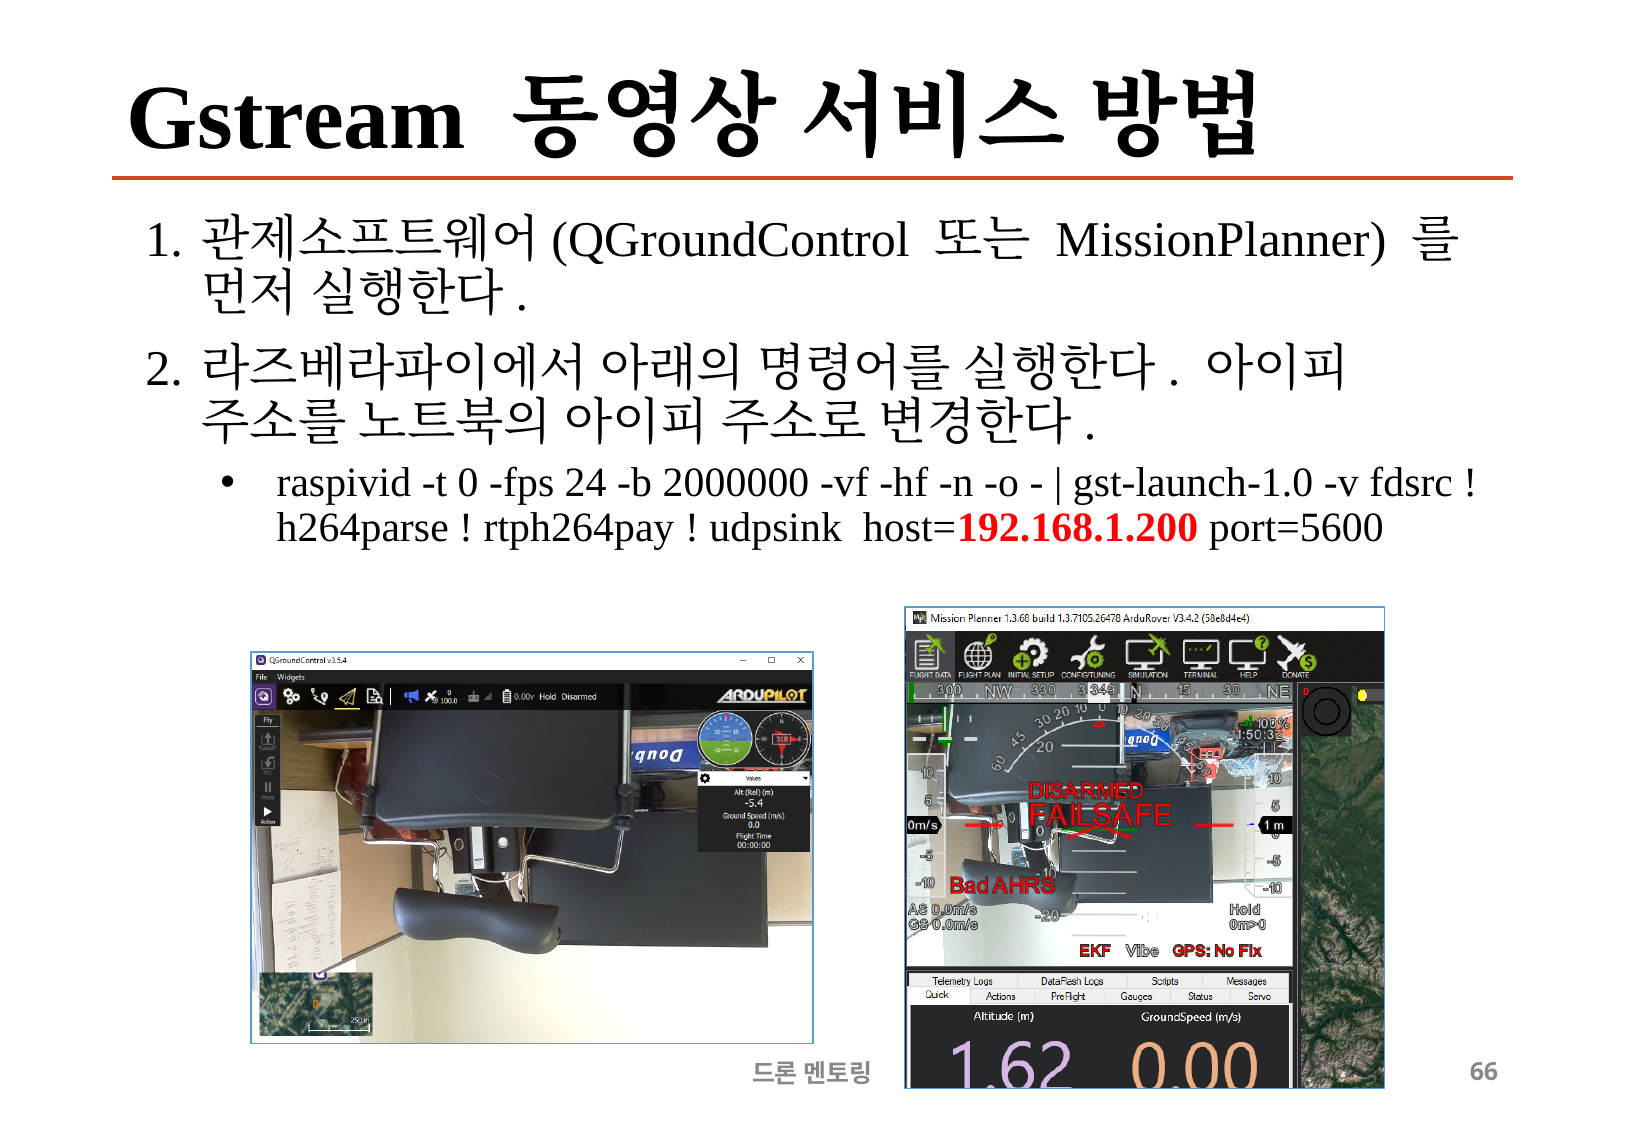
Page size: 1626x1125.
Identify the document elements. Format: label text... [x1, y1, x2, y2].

list 관제소프트웨어(QGroundControl 또는 MissionPlanner) 를 먼저 실행한다. 라즈베라파이에서 아래의 명령어를 실행한다. 아이피 주소를 노트북의 아이피 주소로 변경한다. raspivid -t 0 -fps 24 -b 2000000 -vf -hf -n -o - | gst-launch-1.0 -v fdsrc ! h264parse ! rtph264pay ! udpsink host=192.168.1.200 port=5600 [111, 205, 1514, 585]
title Gstream 동영상 서비스 방법 [111, 59, 1514, 179]
picture [905, 607, 1385, 1088]
slide_number ‹#› [1433, 1042, 1514, 1103]
footer 드론 멘토링 [538, 1042, 1087, 1103]
picture [251, 652, 813, 1043]
